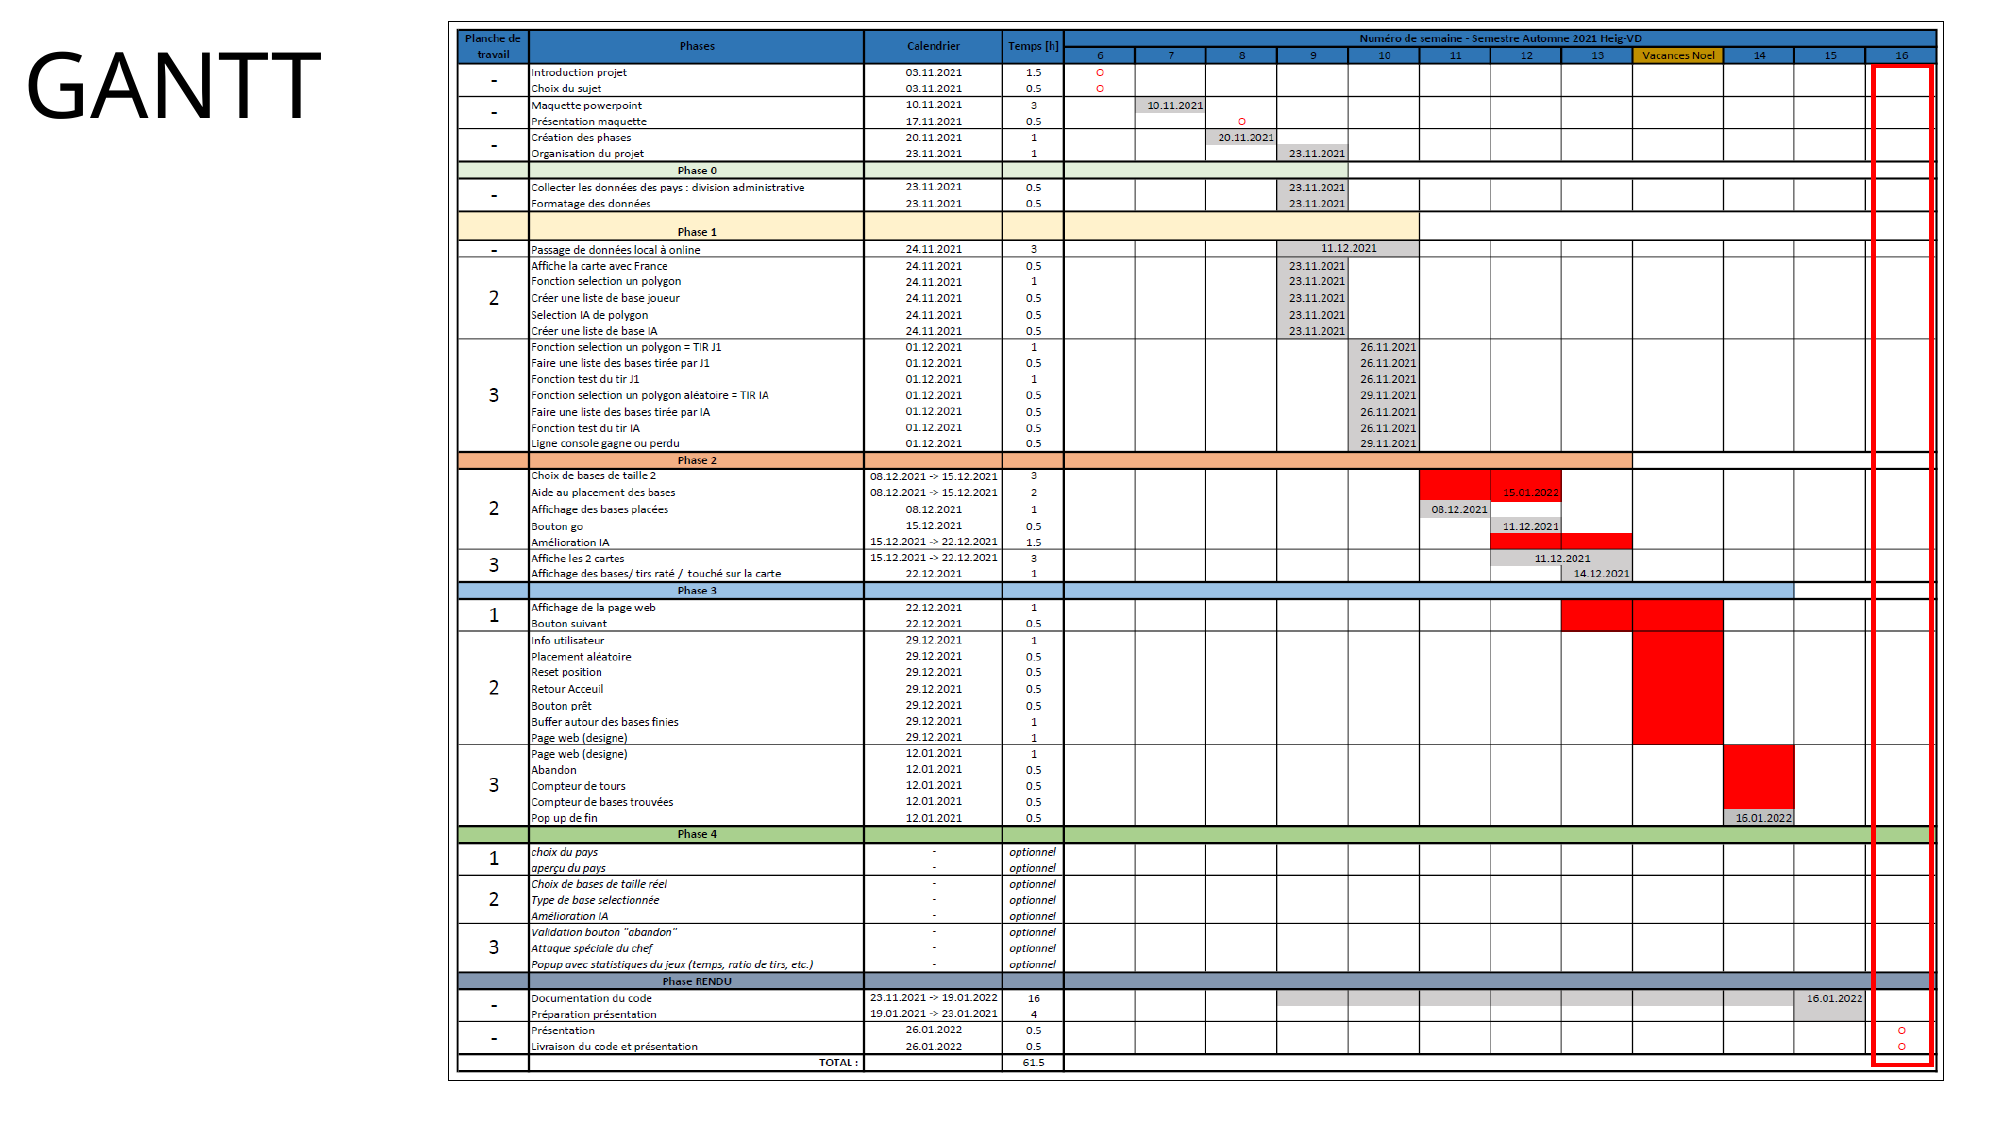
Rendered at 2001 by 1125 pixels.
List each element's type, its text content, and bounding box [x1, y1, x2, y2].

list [448, 21, 1944, 1081]
title GANTT [8, 0, 1734, 198]
